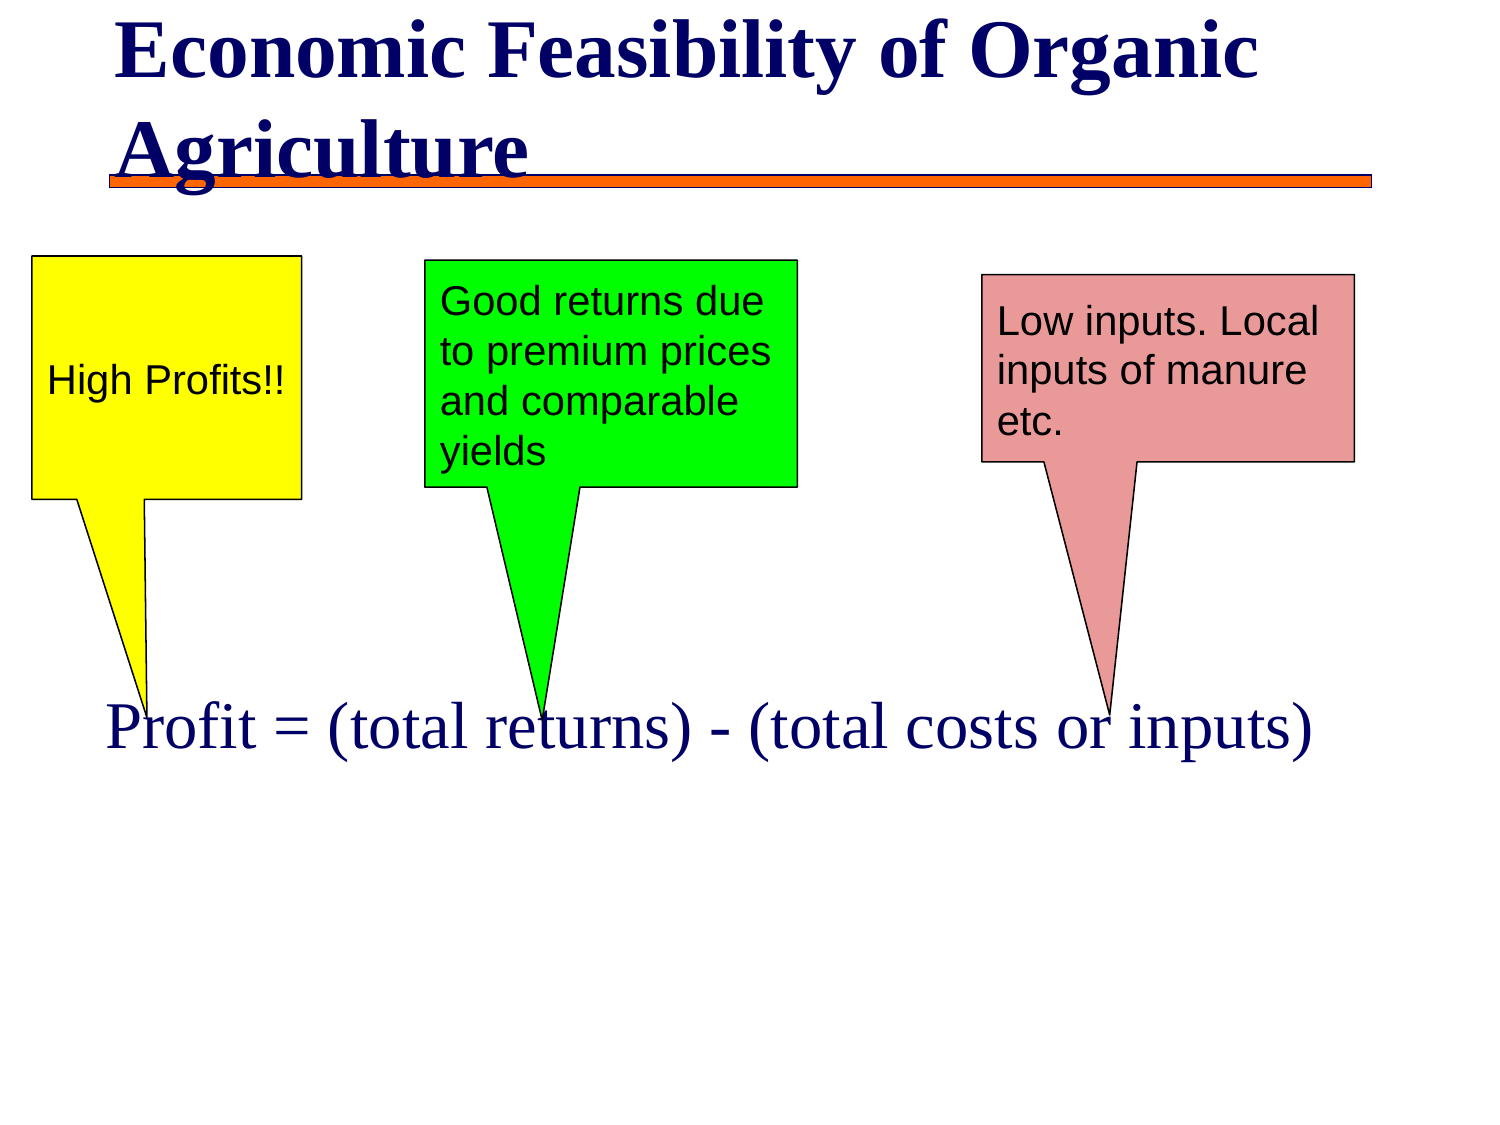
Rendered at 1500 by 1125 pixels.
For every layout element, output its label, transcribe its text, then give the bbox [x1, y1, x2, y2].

title Economic Feasibility of Organic Agriculture [99, 12, 1375, 175]
text_box Low inputs. Local inputs of manure etc. [981, 274, 1355, 715]
list Profit = (total returns) - (total costs or inputs) [38, 666, 1459, 976]
text_box Good returns due to premium prices and comparable yields [424, 260, 798, 721]
text_box High Profits!! [31, 256, 302, 718]
